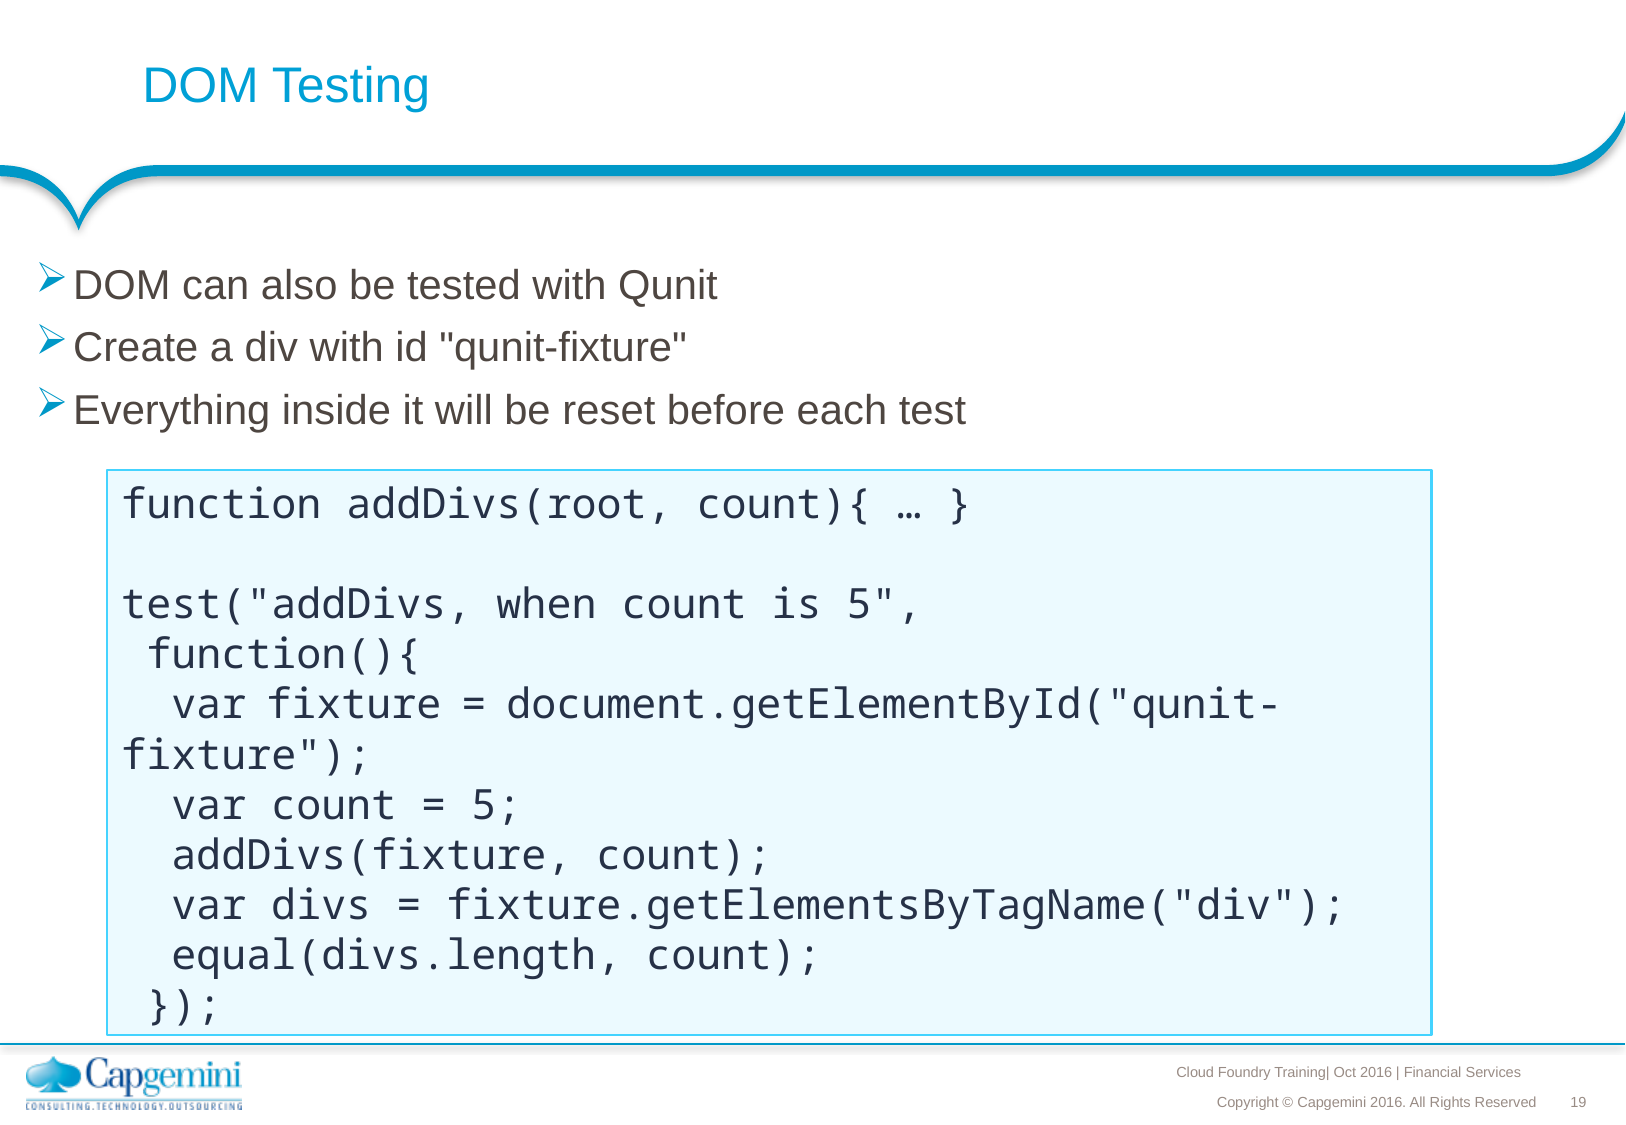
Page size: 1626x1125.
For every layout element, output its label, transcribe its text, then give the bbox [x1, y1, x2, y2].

text_box [0, 227, 1281, 1120]
title DOM Testing [0, 0, 1625, 165]
text_box [35, 210, 1100, 245]
text_box function addDivs(root, count){ … } test("addDivs, when count is 5", function(){ var fixture = document.getElementById("qunit-fixture"); var count = 5; addDivs(fixture, count); var divs = fixture.getElementsByTagName("div"); equal(divs.length, count); }); [106, 469, 1432, 1035]
list DOM can also be tested with Qunit Create a div with id "qunit-fixture" Everything inside it will be reset before each test [35, 245, 1571, 931]
